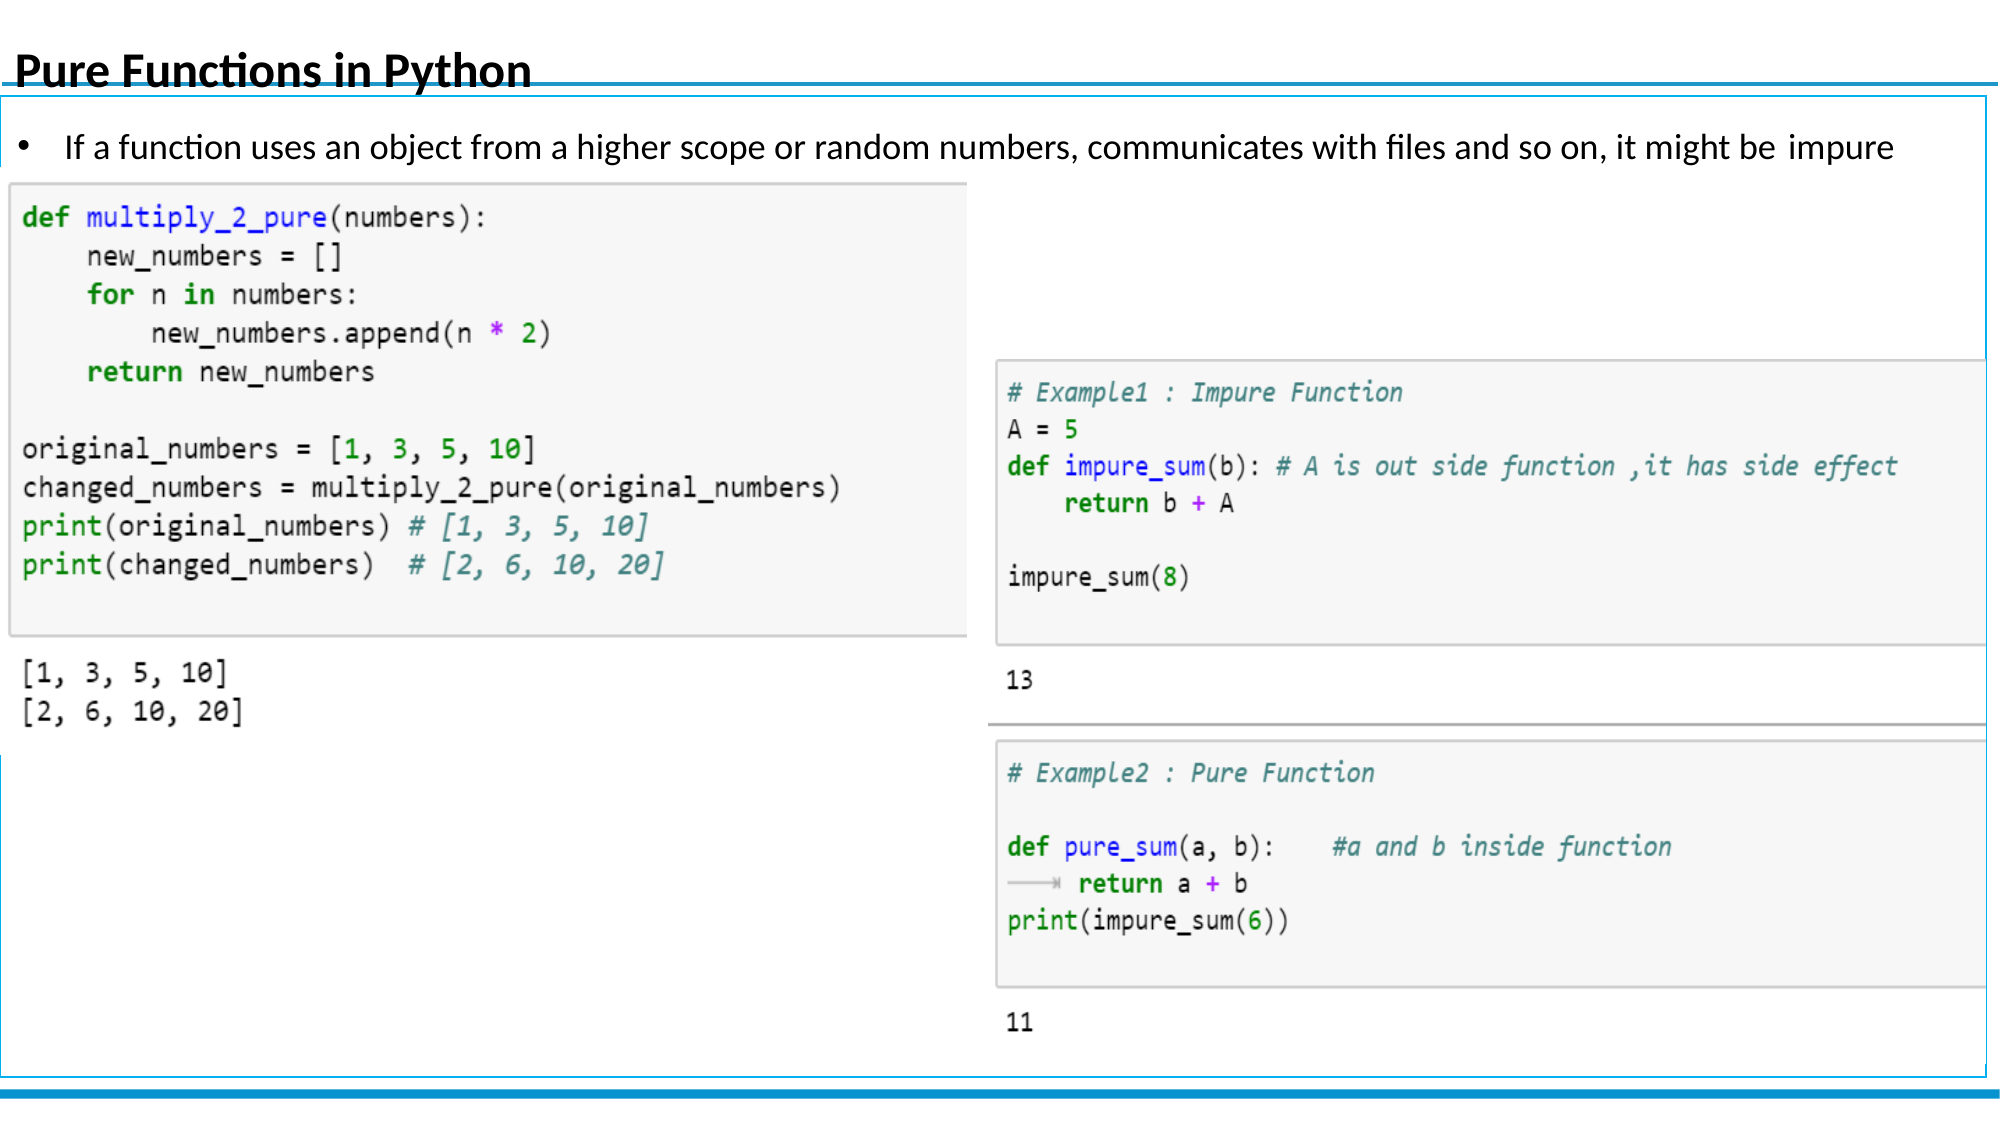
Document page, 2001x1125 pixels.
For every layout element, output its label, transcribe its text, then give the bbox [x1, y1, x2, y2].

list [0, 167, 967, 755]
picture [987, 359, 1985, 1065]
text_box Pure Functions in Python [14, 7, 1986, 93]
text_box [0, 95, 1986, 1078]
text_box [0, 1089, 2000, 1099]
